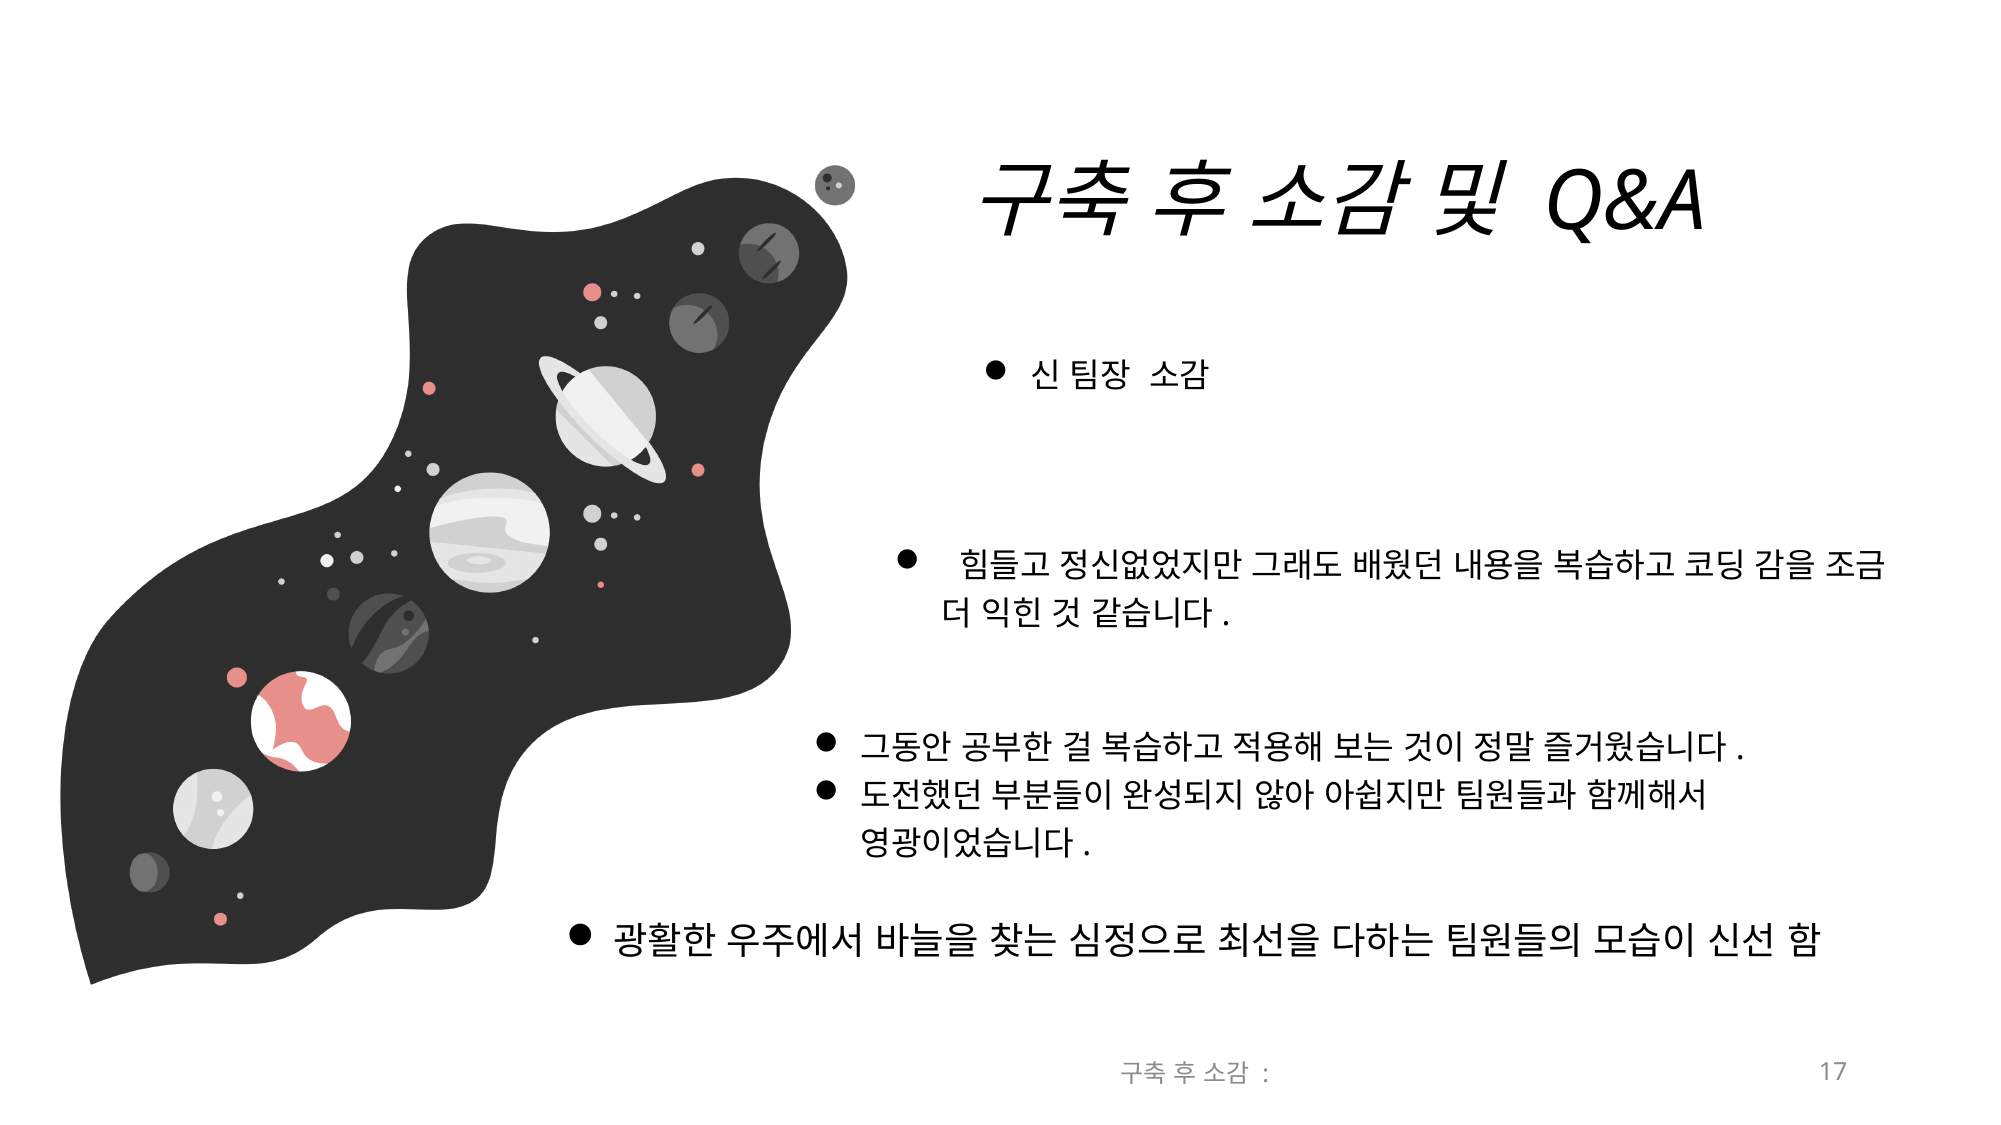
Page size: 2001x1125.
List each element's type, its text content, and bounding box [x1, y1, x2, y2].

text_box 신 팀장 소감 [968, 346, 1969, 402]
text_box 광활한 우주에서 바늘을 찾는 심정으로 최선을 다하는 팀원들의 모습이 신선 함 [931, 909, 1931, 970]
footer 구축 후 소감 : [1105, 1042, 1412, 1103]
title 구축 후 소감 및 Q&A [956, 105, 1905, 256]
slide_number 17 [1412, 1042, 1863, 1103]
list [0, 93, 931, 1056]
text_box 힘들고 정신없었지만 그래도 배웠던 내용을 복습하고 코딩 감을 조금 더 익힌 것 같습니다. [931, 528, 1916, 640]
text_box 그동안 공부한 걸 복습하고 적용해 보는 것이 정말 즐거웠습니다. 도전했던 부분들이 완성되지 않아 아쉽지만 팀원들과 함께해서 영광이었습니다. [931, 711, 1835, 870]
